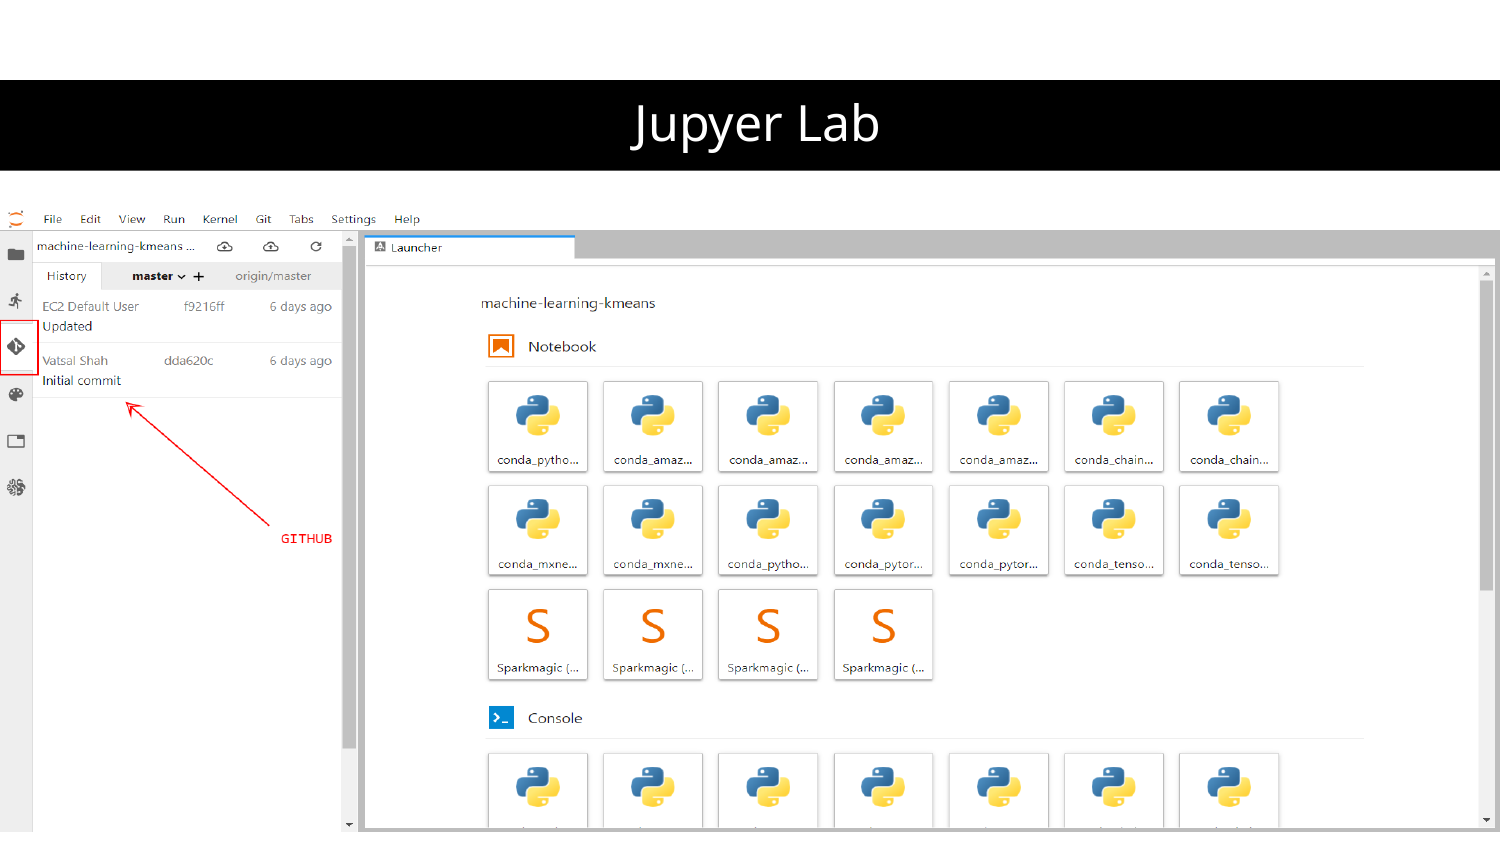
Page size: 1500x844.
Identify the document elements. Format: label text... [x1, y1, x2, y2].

title Jupyer Lab [68, 79, 1448, 171]
picture [0, 206, 1500, 832]
text_box [0, 79, 1500, 172]
